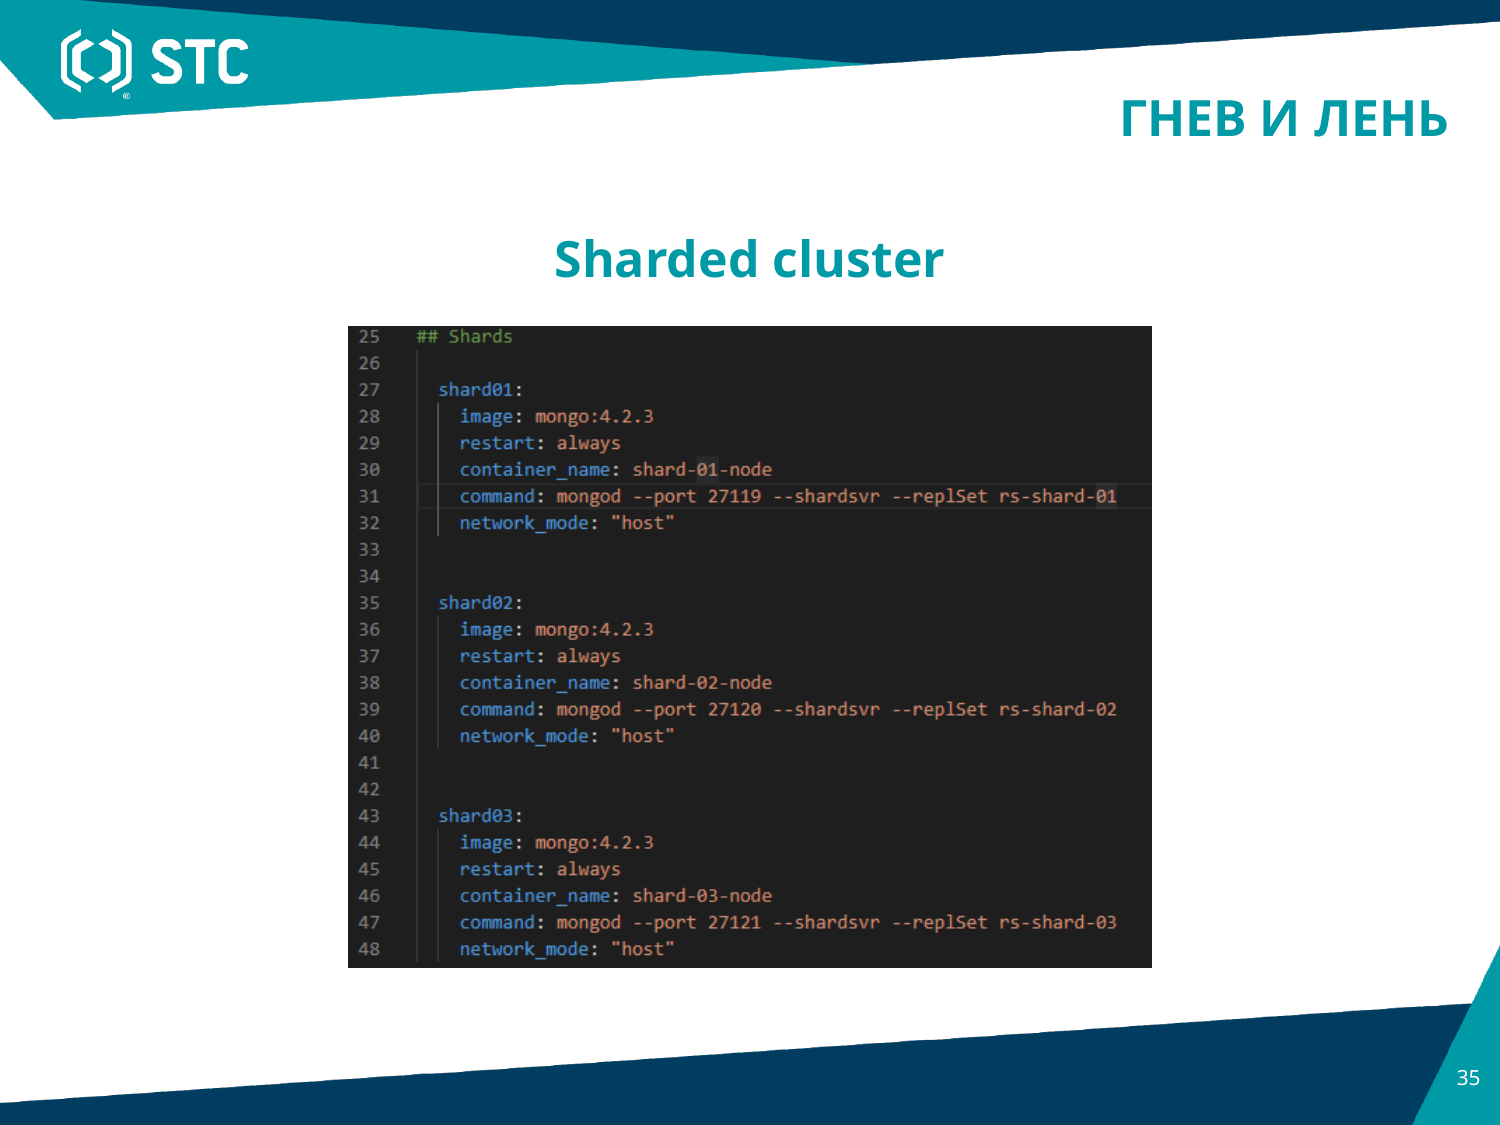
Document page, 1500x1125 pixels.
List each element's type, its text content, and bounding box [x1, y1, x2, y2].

text_box ГНЕВ И ЛЕНЬ [1104, 78, 1483, 161]
picture [0, 0, 1500, 1125]
text_box Sharded cluster [135, 219, 1365, 303]
